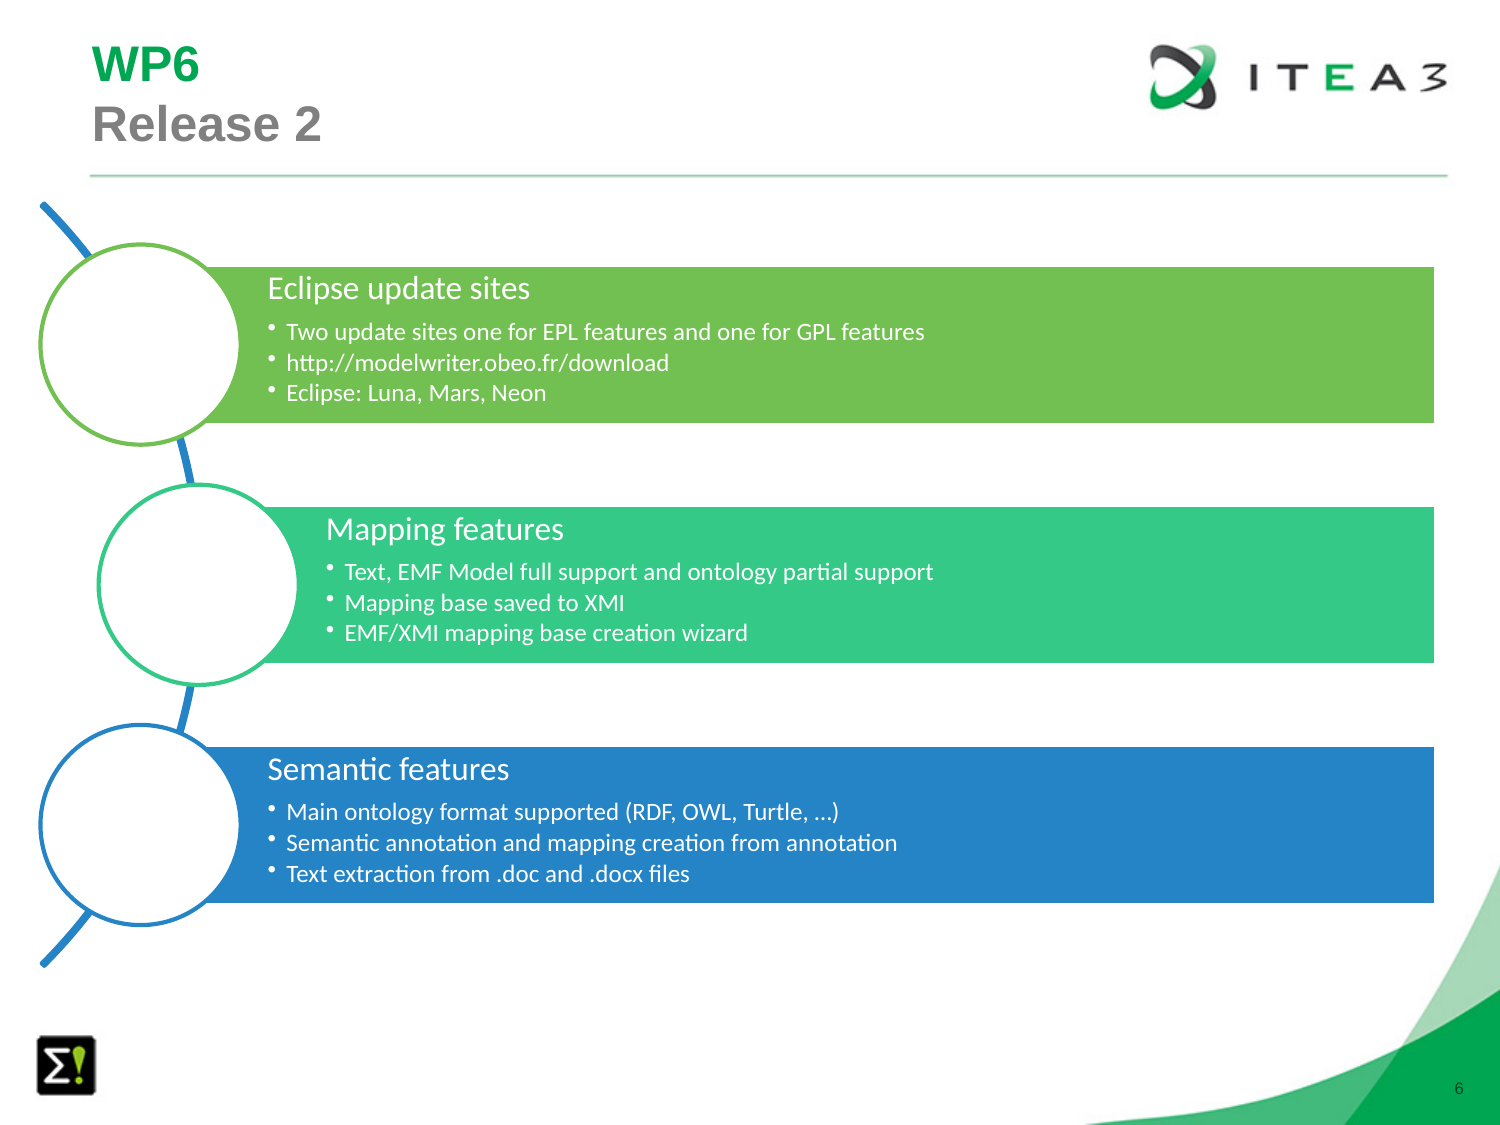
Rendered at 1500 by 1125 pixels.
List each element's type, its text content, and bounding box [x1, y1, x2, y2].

picture [0, 0, 1500, 1125]
title WP6 Release 2 [76, 23, 1099, 160]
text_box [29, 184, 1448, 986]
